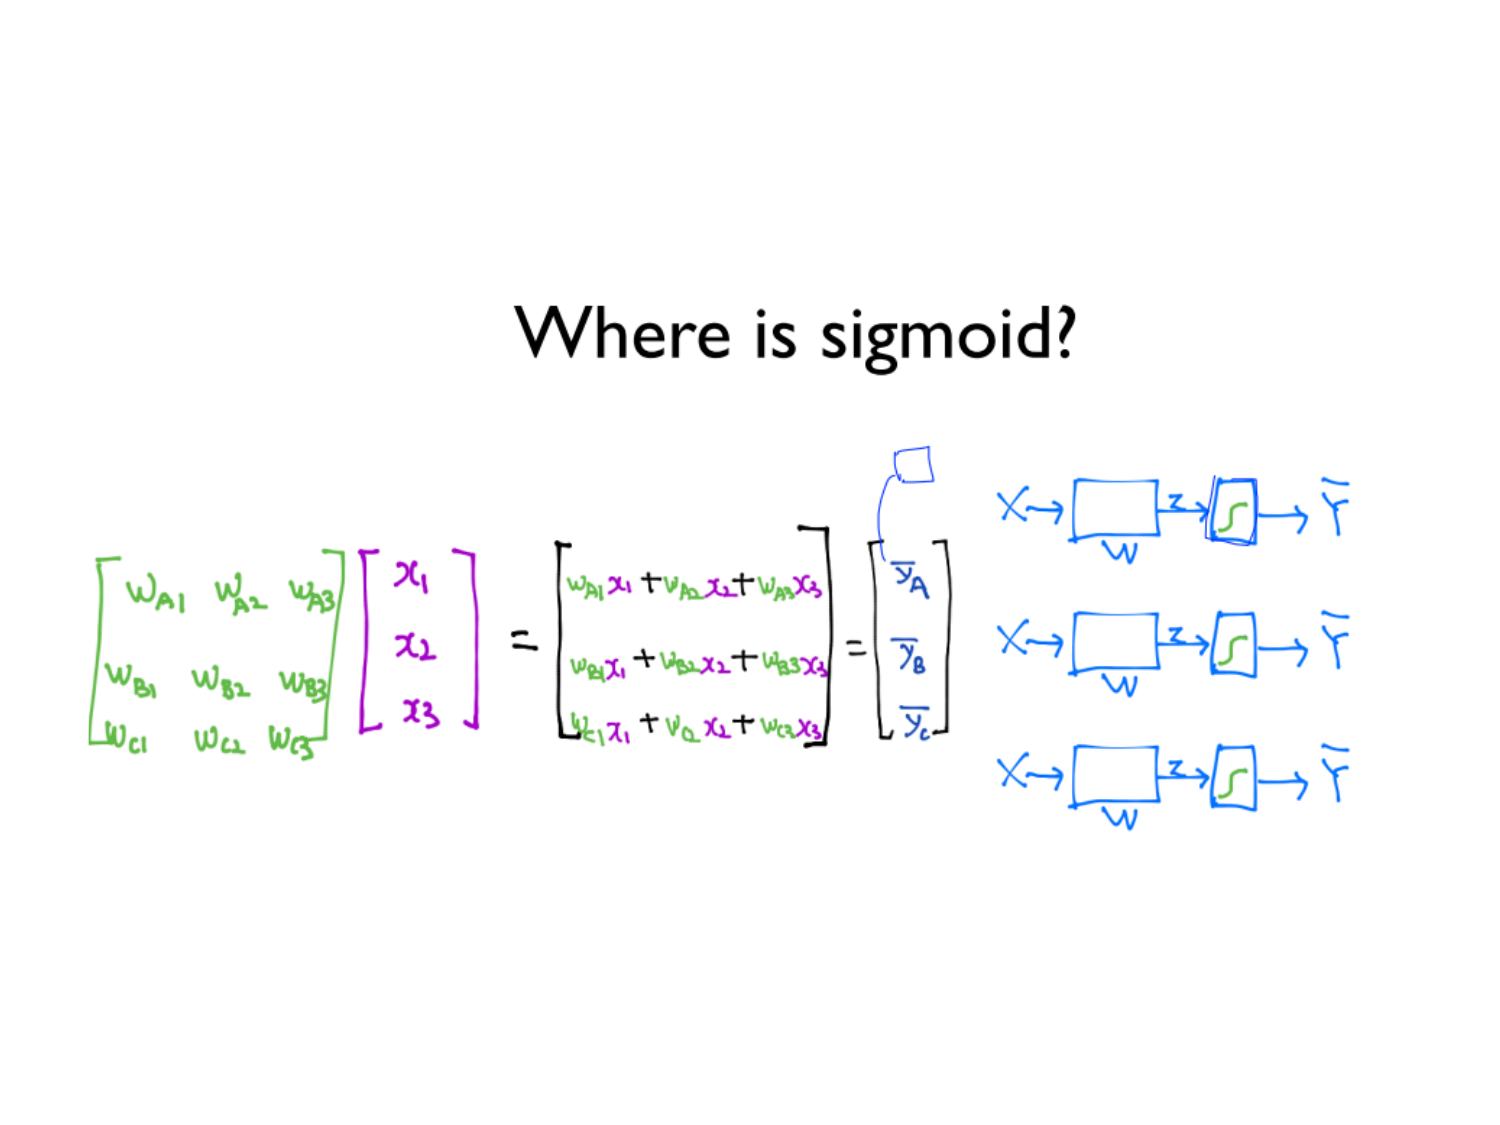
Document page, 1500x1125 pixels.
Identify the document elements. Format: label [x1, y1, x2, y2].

picture [88, 266, 1429, 858]
